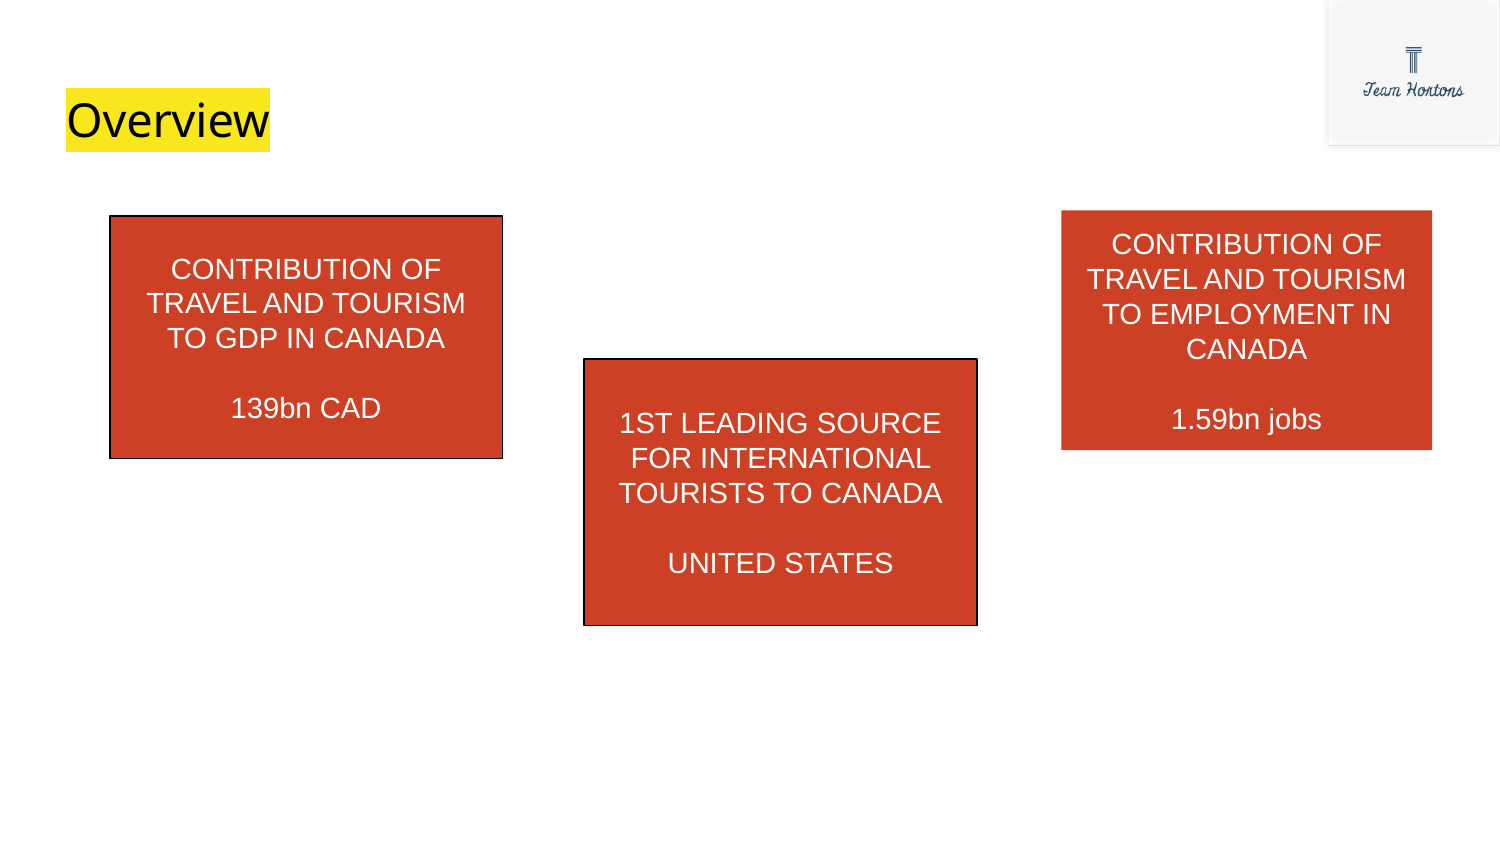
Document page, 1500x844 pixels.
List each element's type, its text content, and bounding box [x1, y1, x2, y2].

picture [1329, 0, 1500, 147]
text_box CONTRIBUTION OF TRAVEL AND TOURISM TO GDP IN CANADA 139bn CAD [109, 216, 503, 459]
text_box 1ST LEADING SOURCE FOR INTERNATIONAL TOURISTS TO CANADA UNITED STATES [584, 358, 977, 626]
text_box CONTRIBUTION OF TRAVEL AND TOURISM TO EMPLOYMENT IN CANADA 1.59bn jobs [1061, 210, 1433, 451]
title Overview [51, 72, 1449, 167]
